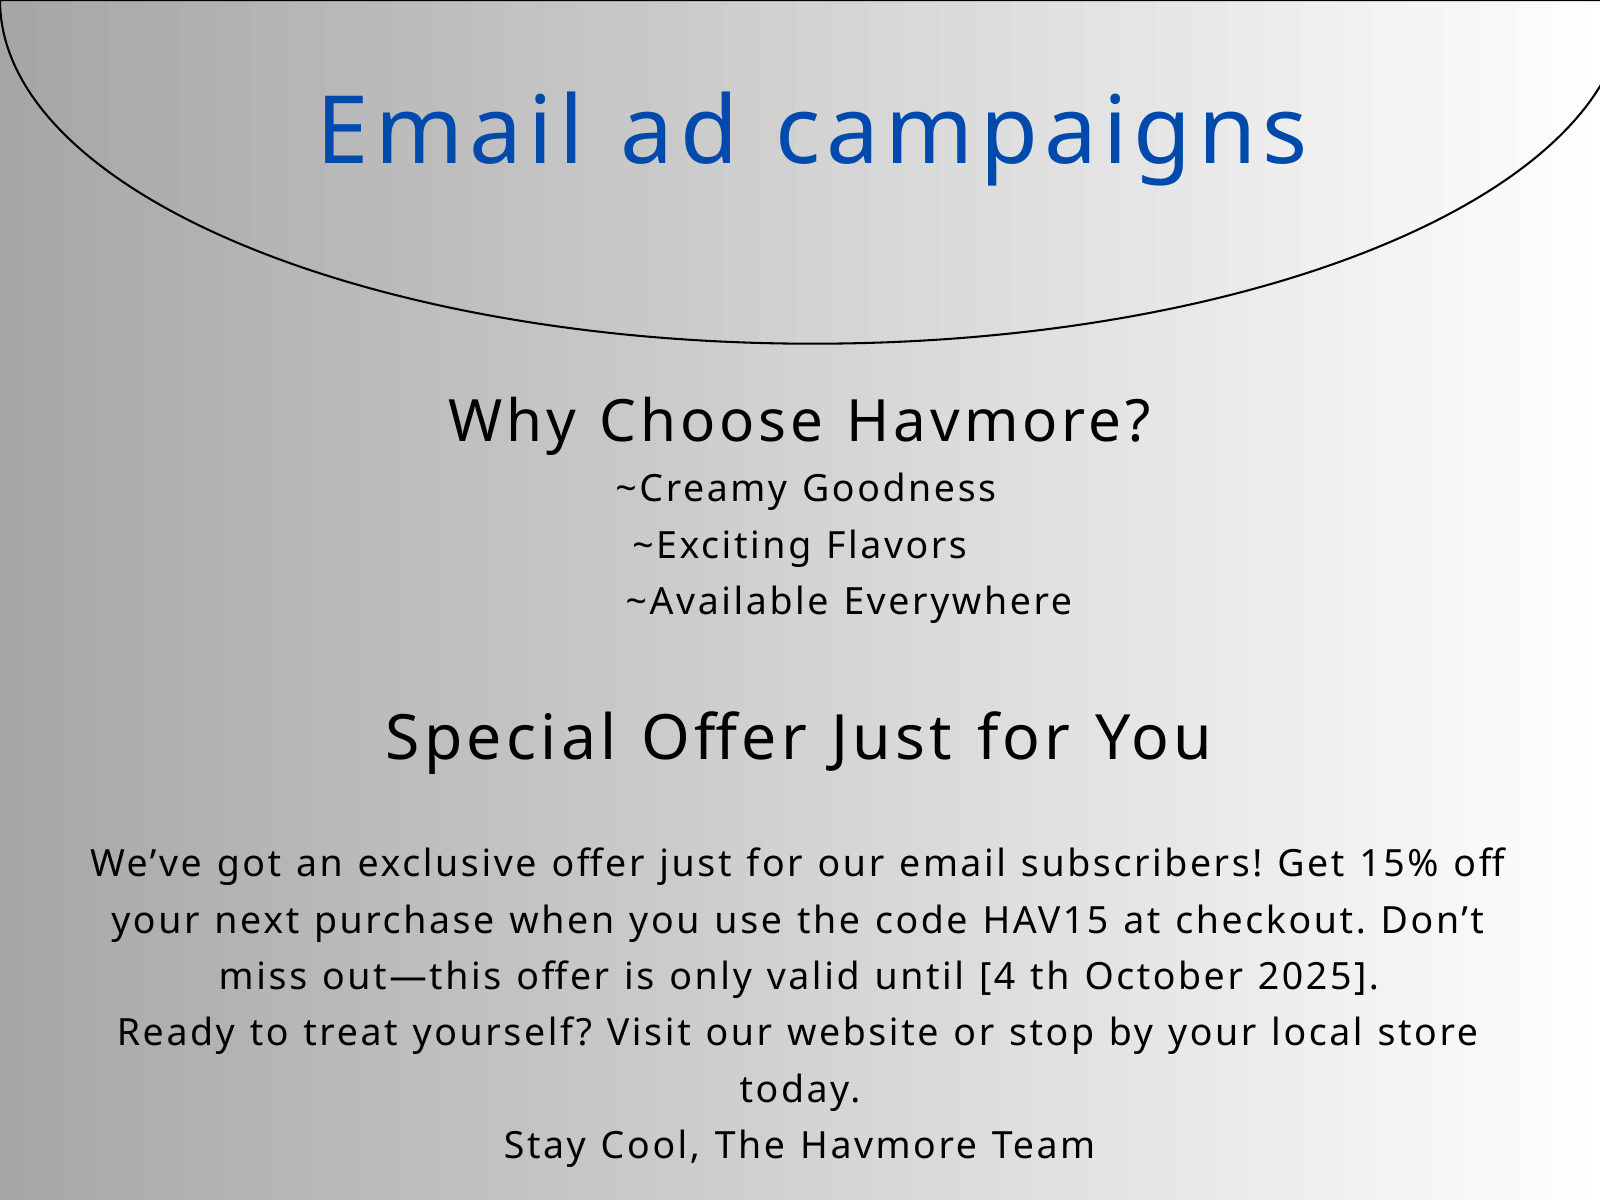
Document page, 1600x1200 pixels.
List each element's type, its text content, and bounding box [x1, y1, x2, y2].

text_box Why Choose Havmore? ~Creamy Goodness ~Exciting Flavors ~Available Everywhere Special Offer Just for You We’ve got an exclusive offer just for our email subscribers! Get 15% off your next purchase when you use the code HAV15 at checkout. Don’t miss out—this offer is only valid until [4 th October 2025]. Ready to treat yourself? Visit our website or stop by your local store today. Stay Cool, The Havmore Team [85, 365, 1515, 1166]
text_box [0, 0, 1600, 344]
